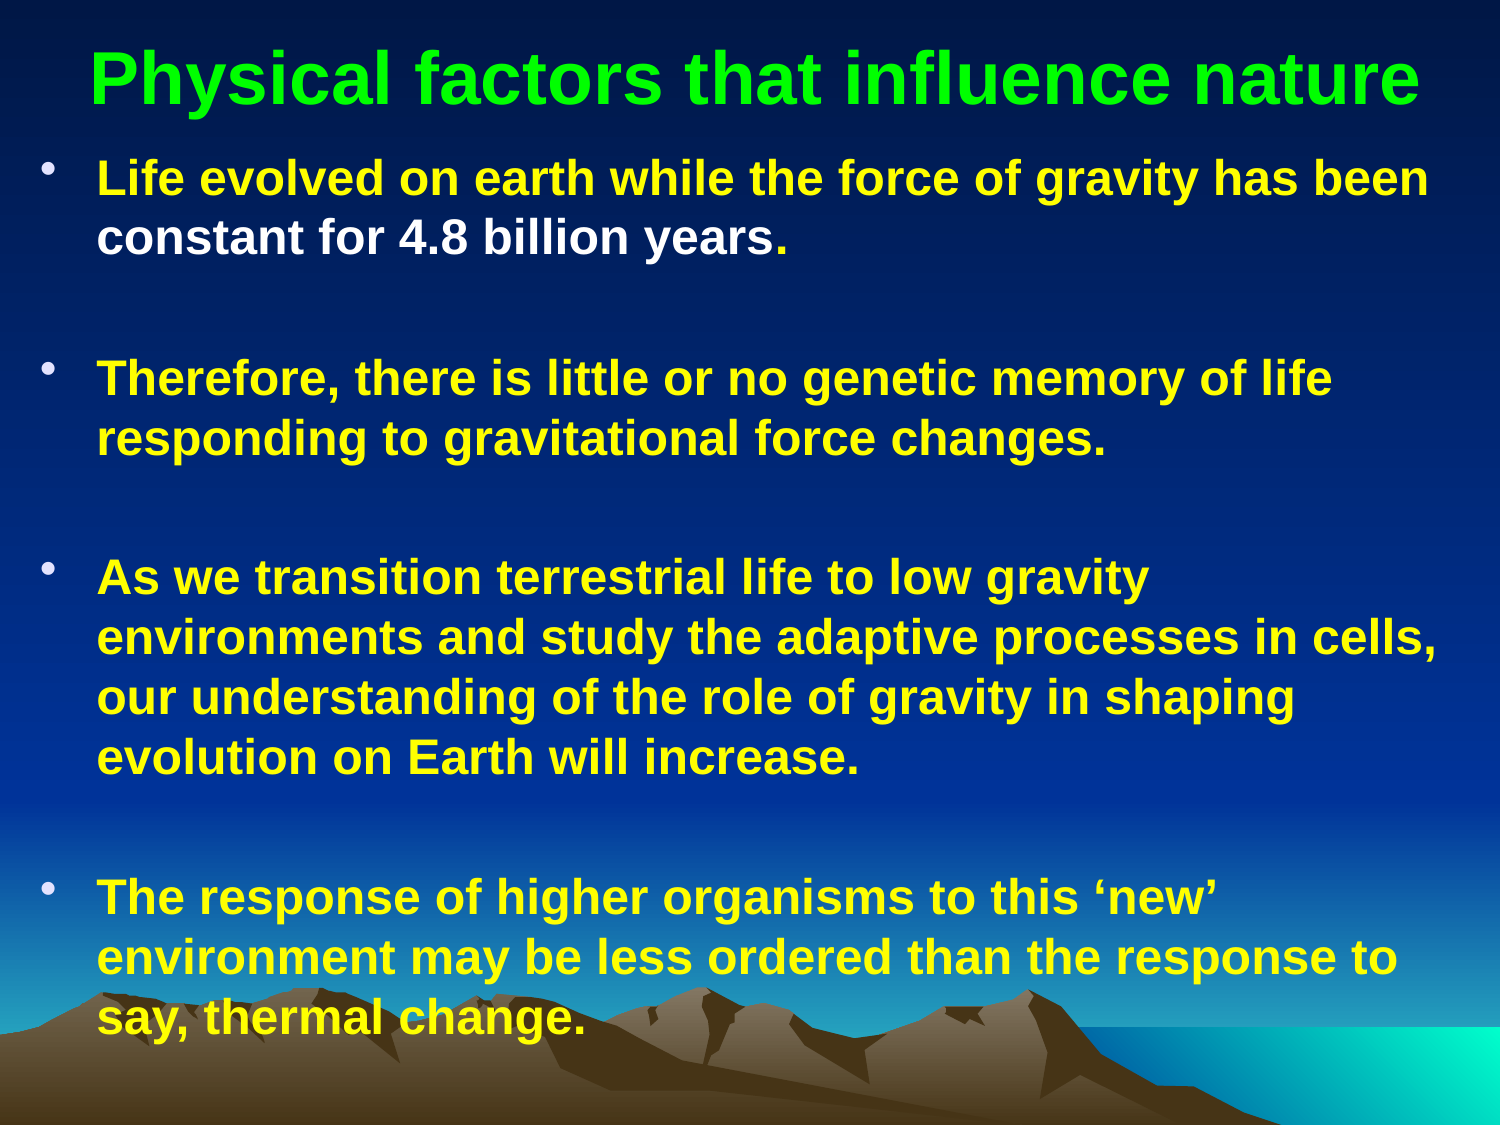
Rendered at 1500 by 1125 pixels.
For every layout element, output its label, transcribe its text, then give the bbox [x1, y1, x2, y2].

list Life evolved on earth while the force of gravity has been constant for 4.8 billion years. Therefore, there is little or no genetic memory of life responding to gravitational force changes. As we transition terrestrial life to low gravity environments and study the adaptive processes in cells, our understanding of the role of gravity in shaping evolution on Earth will increase. The response of higher organisms to this ‘new’ environment may be less ordered than the response to say, thermal change. [24, 137, 1475, 1013]
title Physical factors that influence nature [62, 0, 1450, 137]
